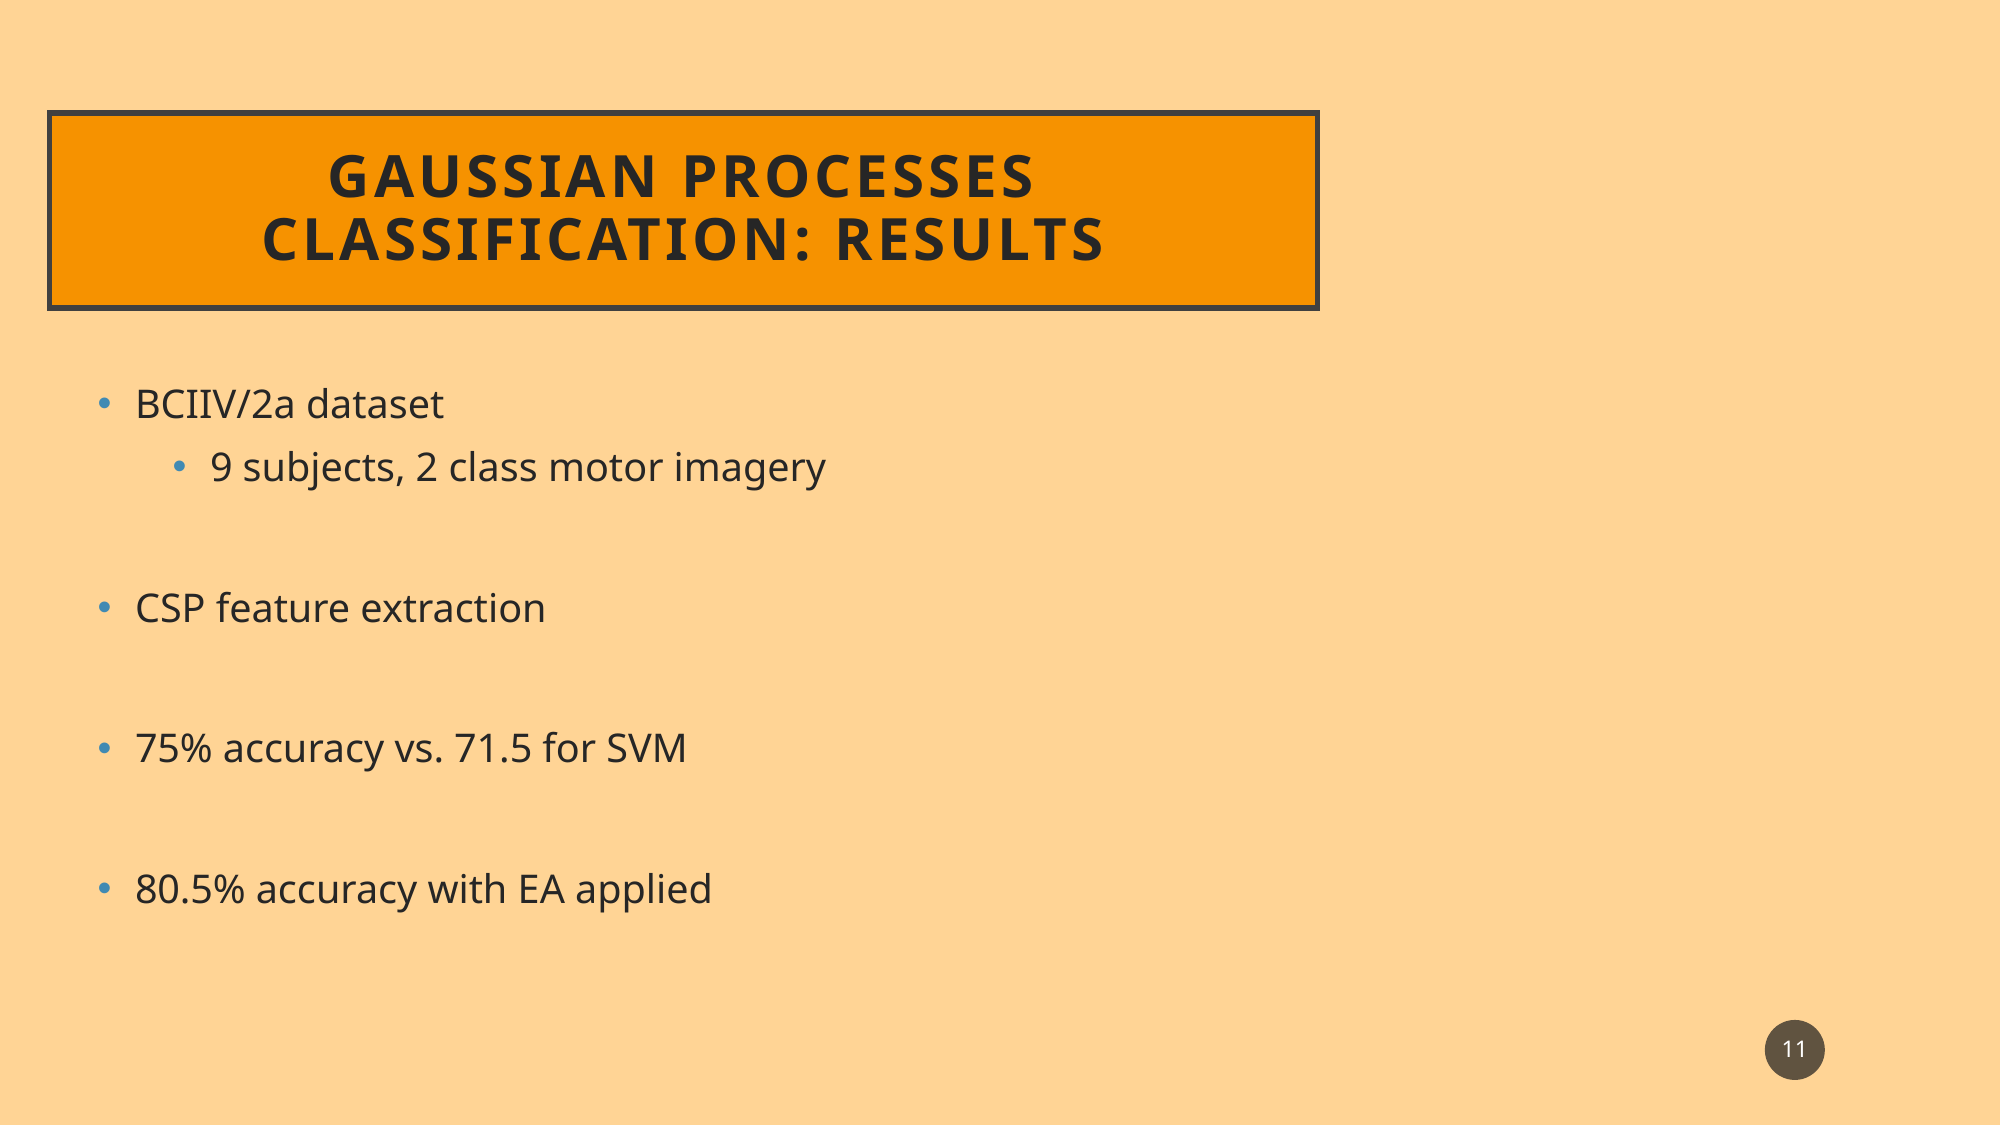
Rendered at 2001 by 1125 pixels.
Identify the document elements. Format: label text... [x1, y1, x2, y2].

slide_number 11 [1764, 1019, 1825, 1080]
list BCIIV/2a dataset 9 subjects, 2 class motor imagery CSP feature extraction 75% accuracy vs. 71.5 for SVM 80.5% accuracy with EA applied [0, 308, 1257, 817]
title Gaussian processes classification: results [47, 110, 1320, 311]
